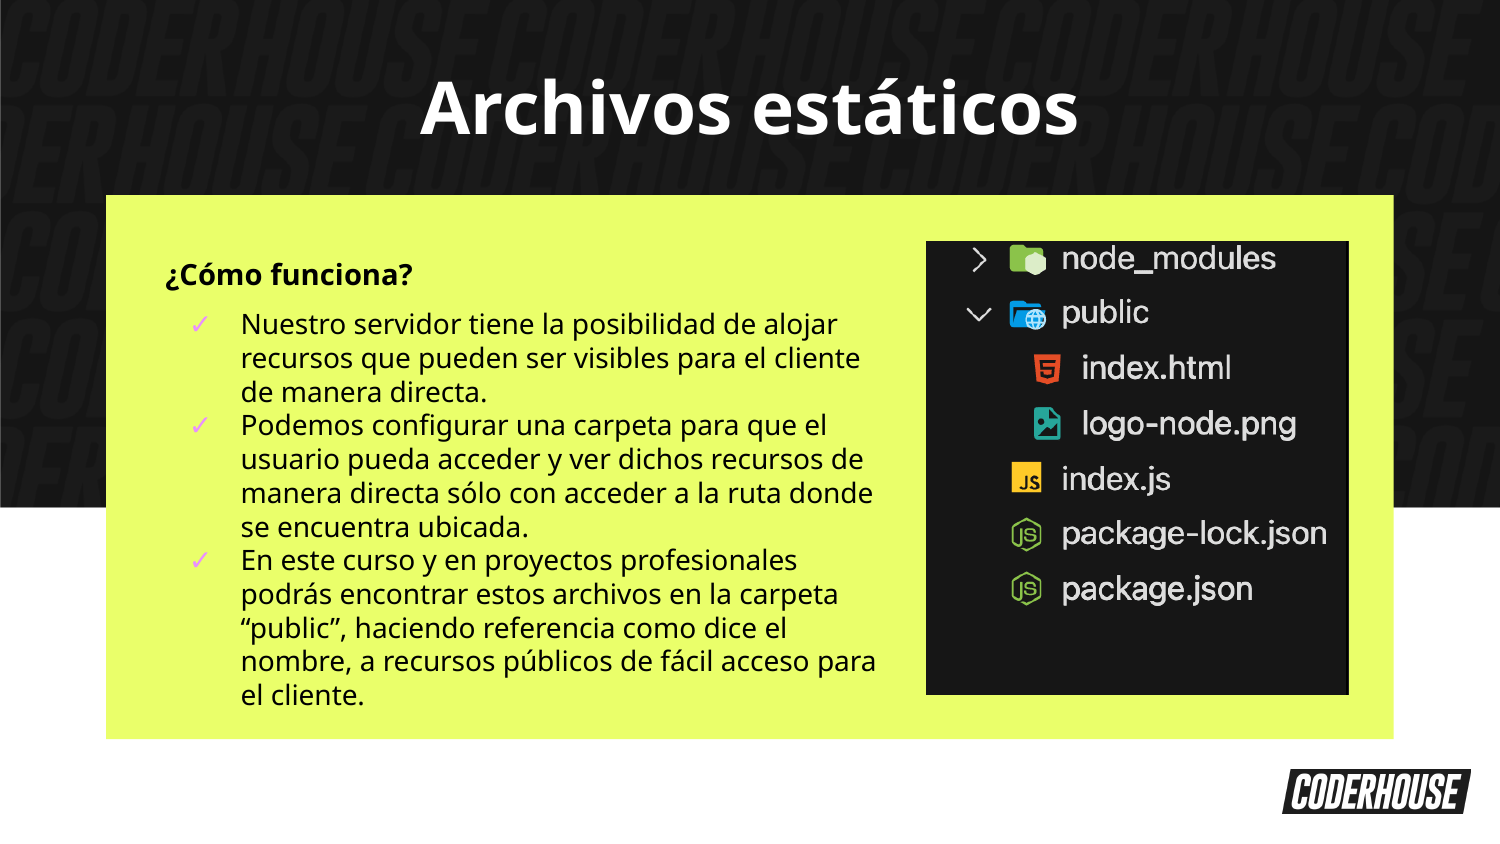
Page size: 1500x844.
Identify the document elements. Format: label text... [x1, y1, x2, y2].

text_box Archivos estáticos [239, 56, 1261, 166]
text_box [106, 195, 1394, 740]
picture [0, 0, 1500, 844]
text_box ¿Cómo funciona? [150, 241, 506, 307]
text_box Nuestro servidor tiene la posibilidad de alojar recursos que pueden ser visibles para el cliente de manera directa. Podemos configurar una carpeta para que el usuario pueda acceder y ver dichos recursos de manera directa sólo con acceder a la ruta donde se encuentra ubicada. En este curso y en proyectos profesionales podrás encontrar estos archivos en la carpeta “public”, haciendo referencia como dice el nombre, a recursos públicos de fácil acceso para el cliente. [150, 291, 911, 727]
